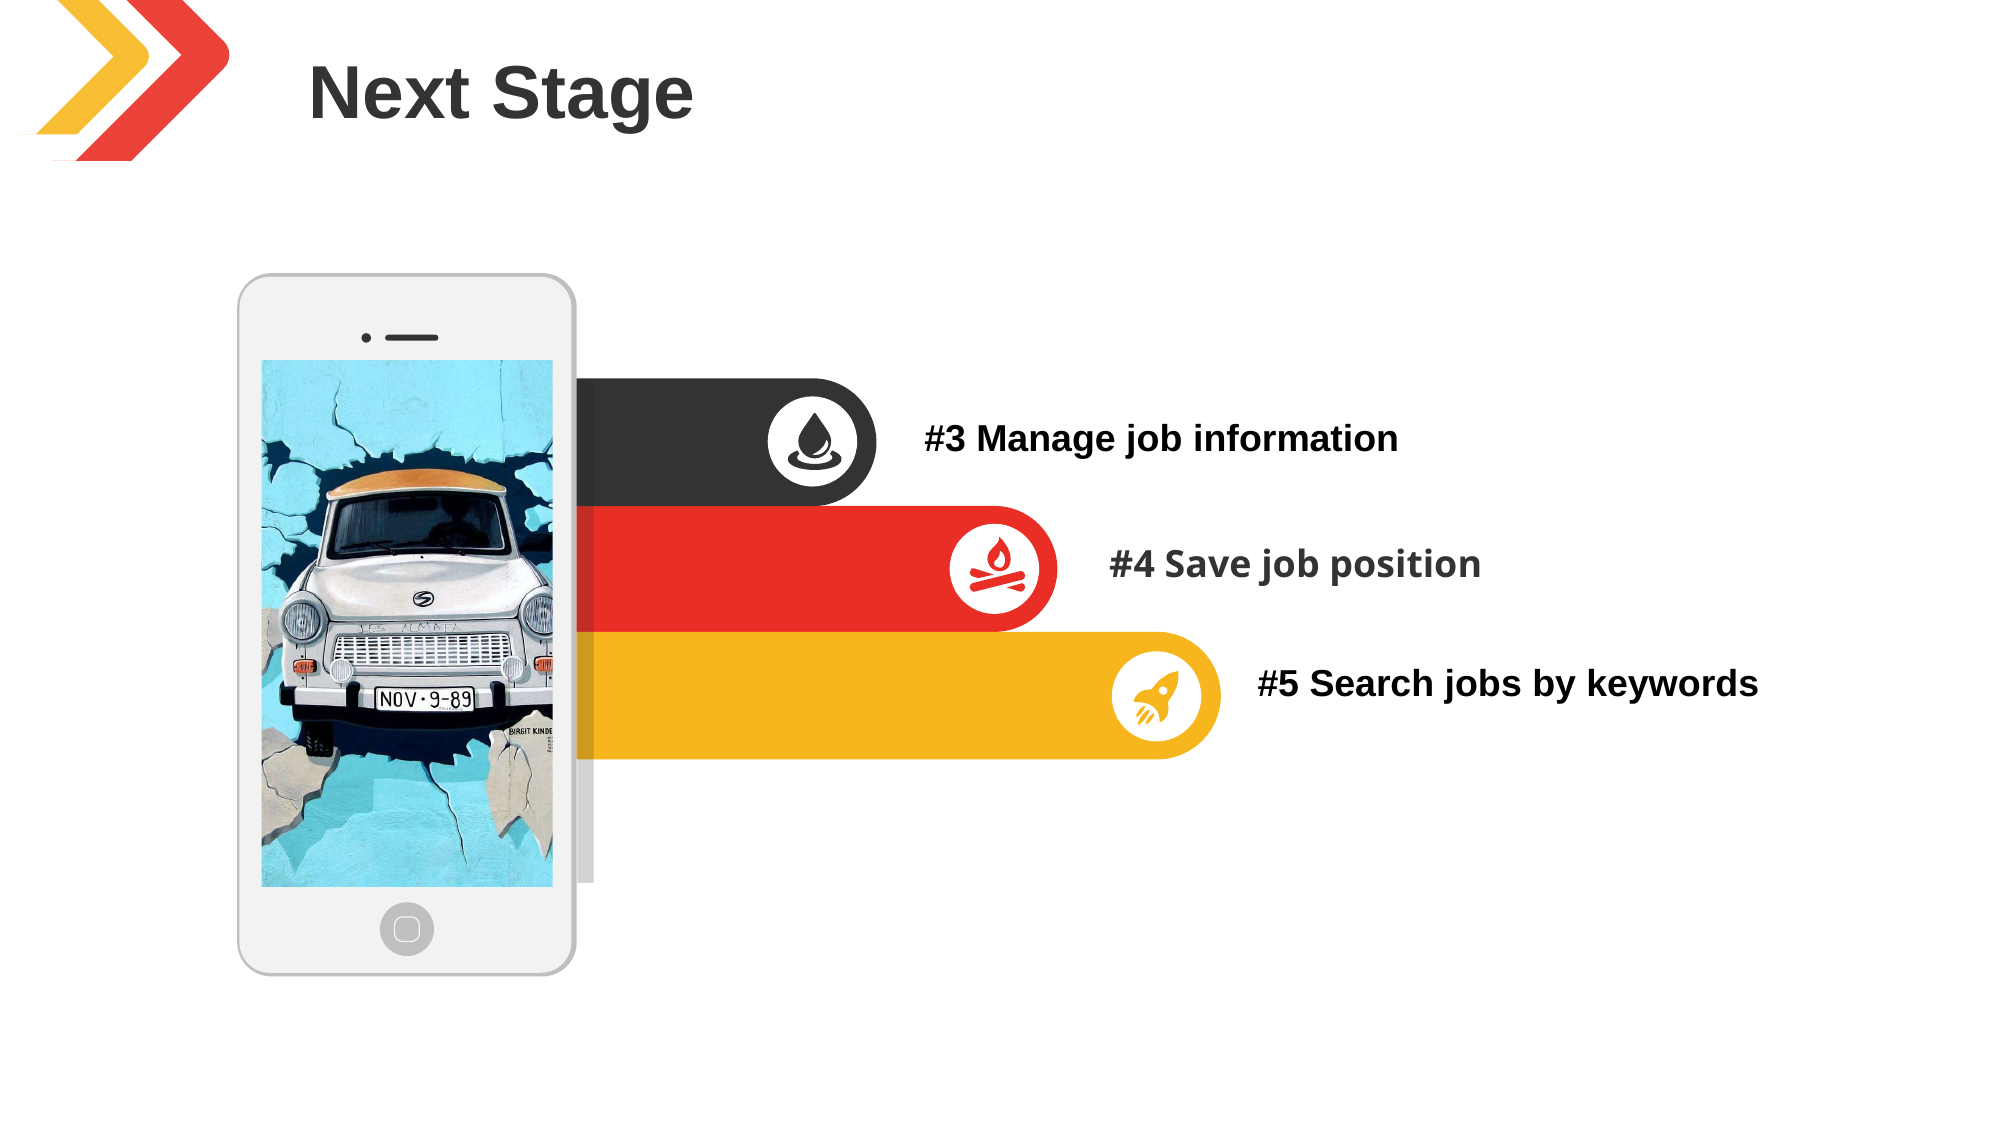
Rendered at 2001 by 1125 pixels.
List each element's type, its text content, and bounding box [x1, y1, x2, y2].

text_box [237, 273, 1221, 977]
text_box #3 Manage job information [1221, 406, 1429, 467]
text_box #4 Save job position [1221, 532, 1501, 592]
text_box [0, 0, 982, 213]
text_box #5 Search jobs by keywords [1242, 651, 1785, 711]
